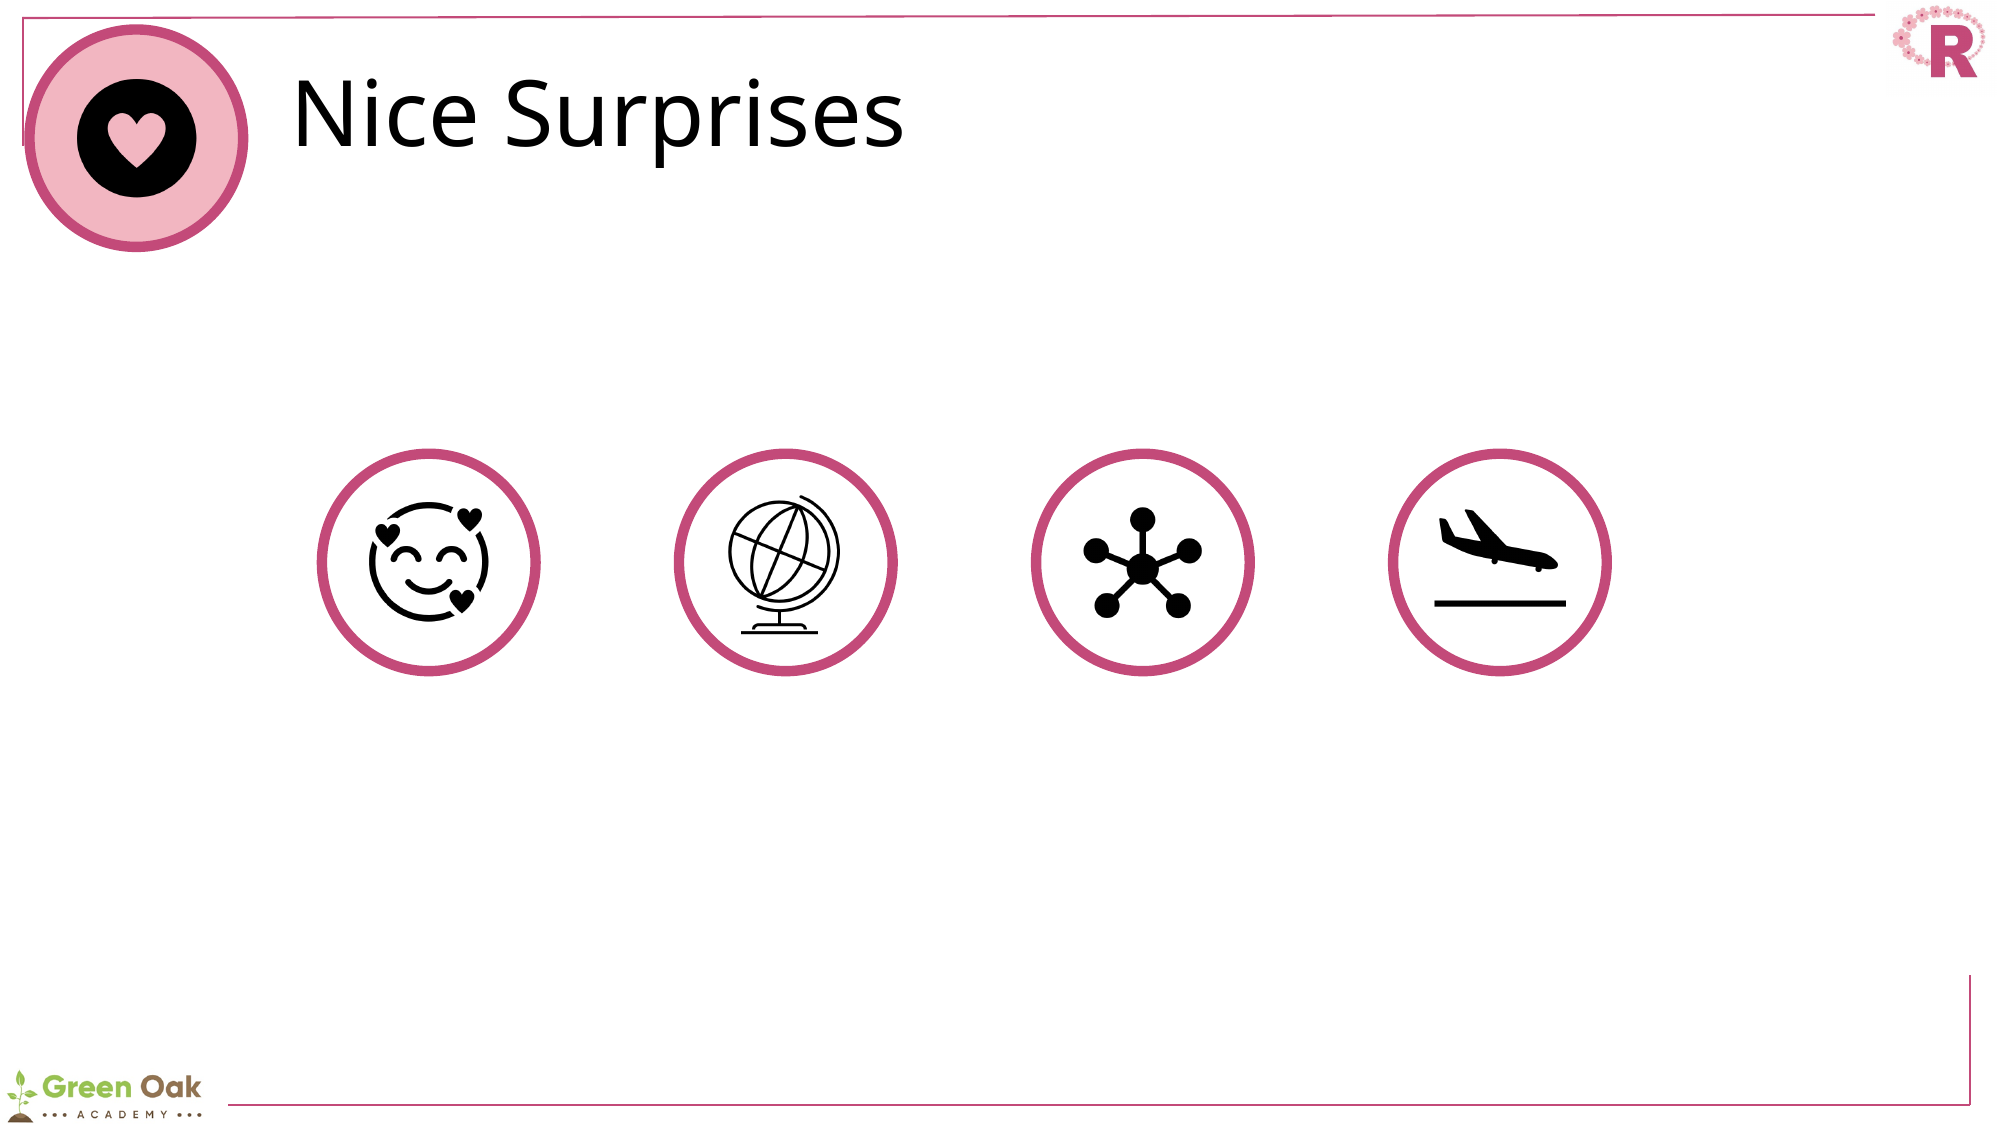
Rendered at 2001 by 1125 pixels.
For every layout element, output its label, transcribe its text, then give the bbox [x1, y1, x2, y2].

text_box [321, 453, 536, 672]
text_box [1036, 453, 1250, 672]
picture [2, 1068, 211, 1124]
picture [1886, 1, 1997, 97]
title Nice Surprises [276, 59, 1863, 222]
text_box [1393, 453, 1607, 672]
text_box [29, 29, 244, 247]
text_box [678, 453, 893, 672]
